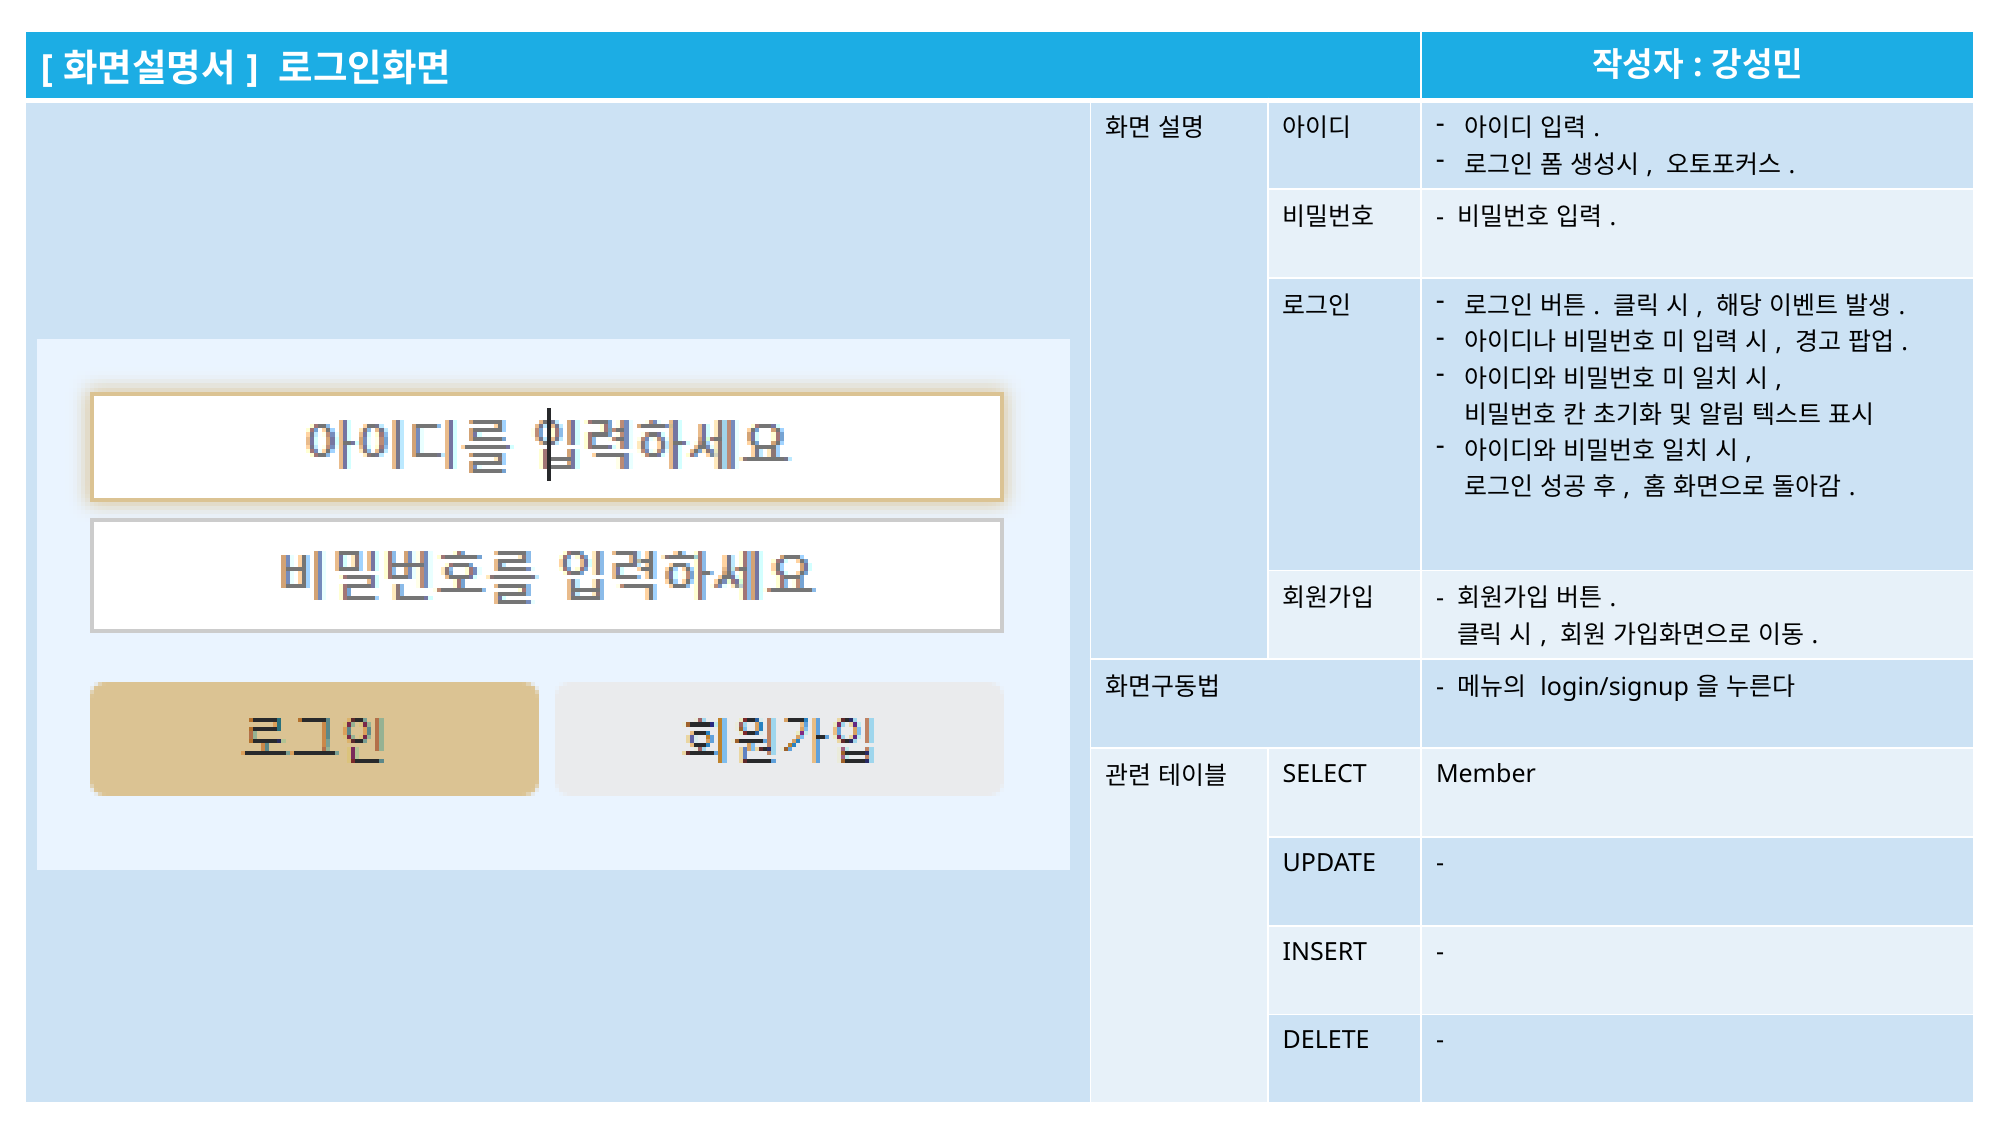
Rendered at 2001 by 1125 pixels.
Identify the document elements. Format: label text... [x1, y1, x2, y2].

table_cell - 메뉴의 login/signup을 누른다 [1422, 660, 1973, 747]
table_cell 화면구동법 [1091, 660, 1420, 747]
picture [40, 342, 1068, 869]
table_cell - [1422, 838, 1973, 925]
table_header 작성자:강성민 [1422, 32, 1973, 98]
table_cell Member [1422, 749, 1973, 836]
table_cell DELETE [1269, 1015, 1420, 1102]
table_cell UPDATE [1269, 838, 1420, 925]
table_cell 비밀번호 [1269, 190, 1420, 277]
table_cell [26, 103, 1090, 1102]
table_cell - 회원가입 버튼. 클릭 시, 회원 가입화면으로 이동. [1422, 571, 1973, 658]
table_cell 아이디 입력. 로그인 폼 생성시, 오토포커스. [1422, 103, 1973, 188]
table_cell 화면 설명 [1091, 103, 1267, 658]
table_cell 관련 테이블 [1091, 749, 1267, 1102]
table_cell INSERT [1269, 927, 1420, 1014]
table_cell SELECT [1269, 749, 1420, 836]
table_header [화면설명서] 로그인화면 [26, 32, 1420, 98]
table_cell 아이디 [1269, 103, 1420, 188]
table_cell - [1422, 927, 1973, 1014]
table_cell 회원가입 [1269, 571, 1420, 658]
table_cell 로그인 [1269, 279, 1420, 570]
table_cell - [1422, 1015, 1973, 1102]
table_cell - 비밀번호 입력. [1422, 190, 1973, 277]
table_cell 로그인 버튼. 클릭 시, 해당 이벤트 발생. 아이디나 비밀번호 미 입력 시, 경고 팝업. 아이디와 비밀번호 미 일치 시, 비밀번호 칸 초기화 및 알림 텍스트 표시 아이디와 비밀번호 일치 시, 로그인 성공 후, 홈 화면으로 돌아감. [1422, 279, 1973, 570]
